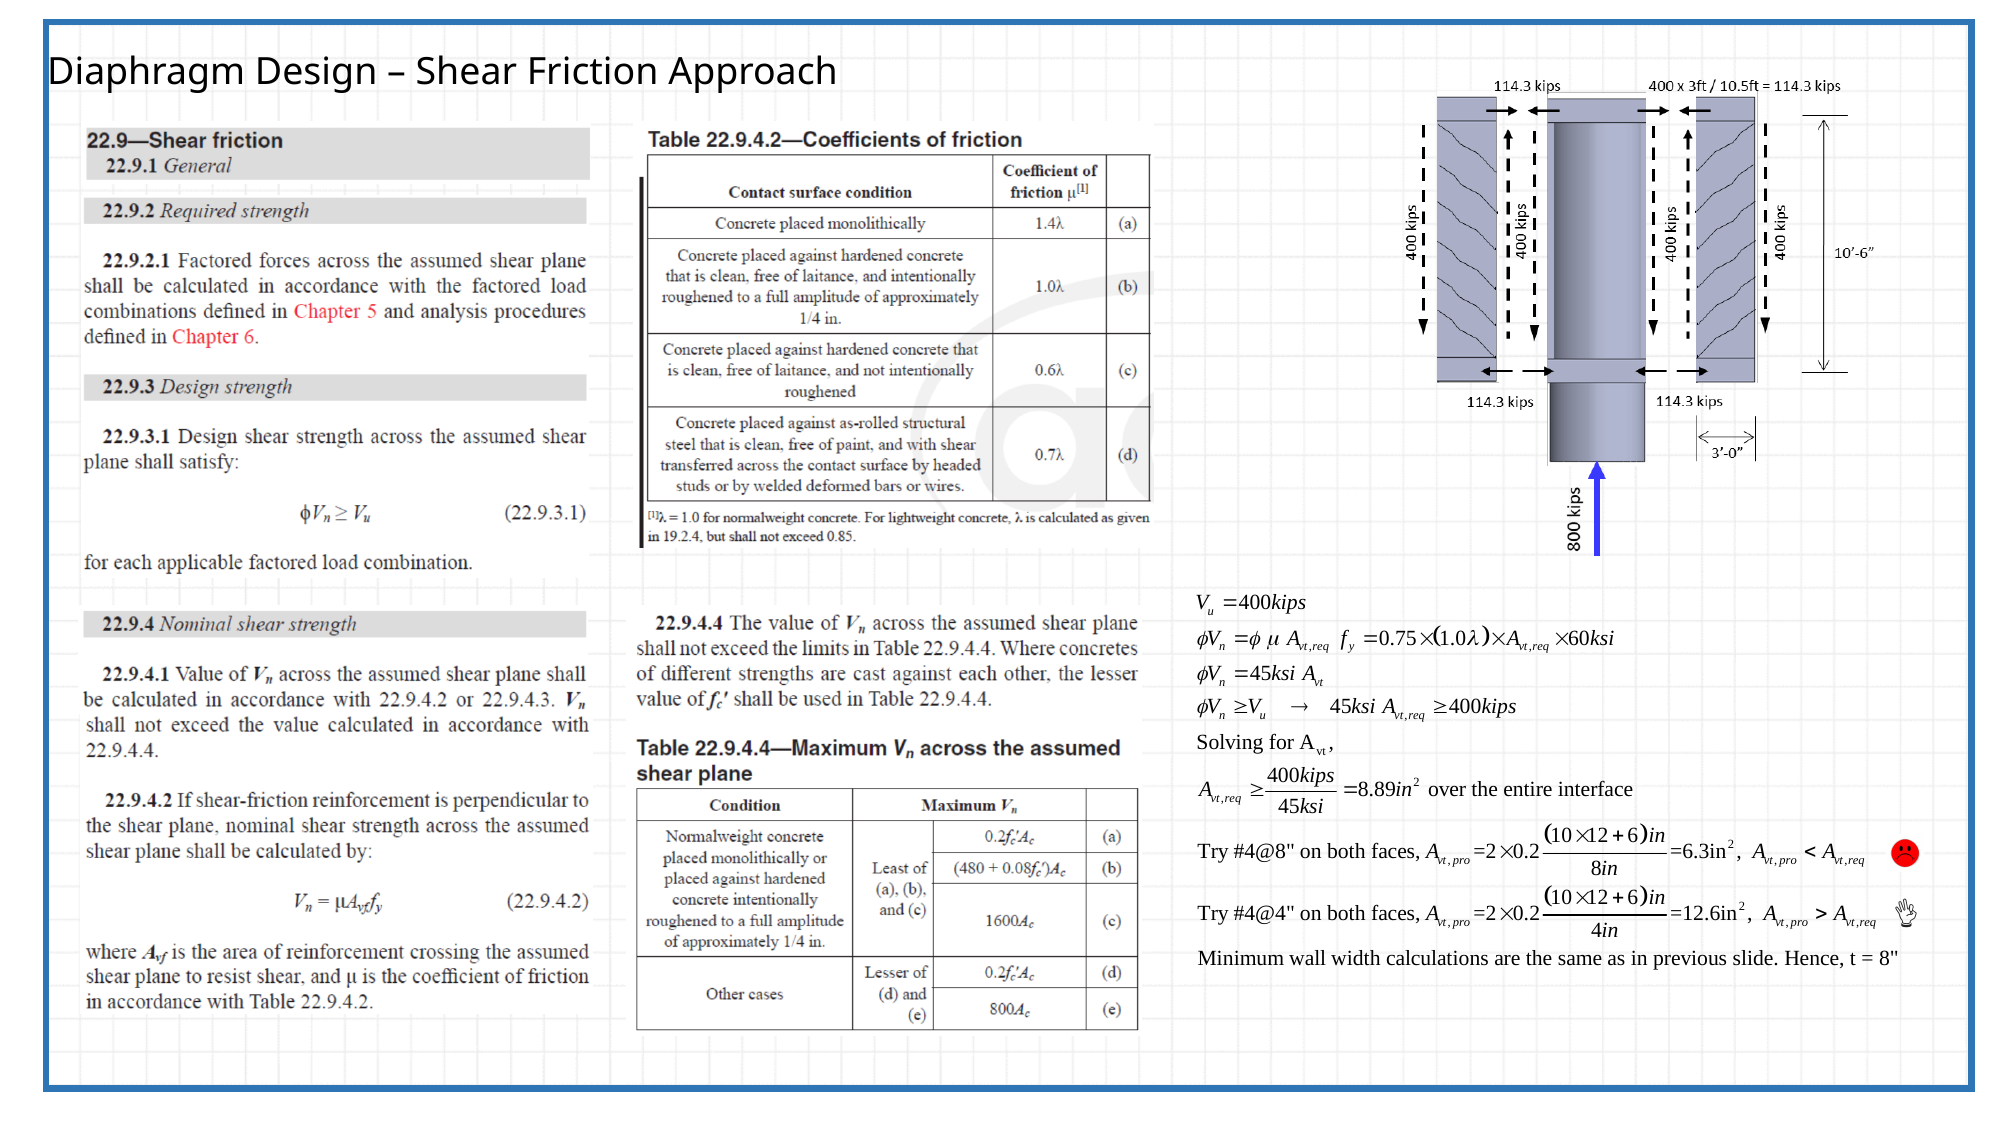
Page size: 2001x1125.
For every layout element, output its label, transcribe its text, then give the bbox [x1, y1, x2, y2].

text_box 👌 [1902, 891, 1937, 936]
picture [49, 25, 1968, 1085]
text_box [1194, 588, 1902, 974]
text_box Diaphragm Design – Shear Friction Approach [32, 39, 854, 100]
